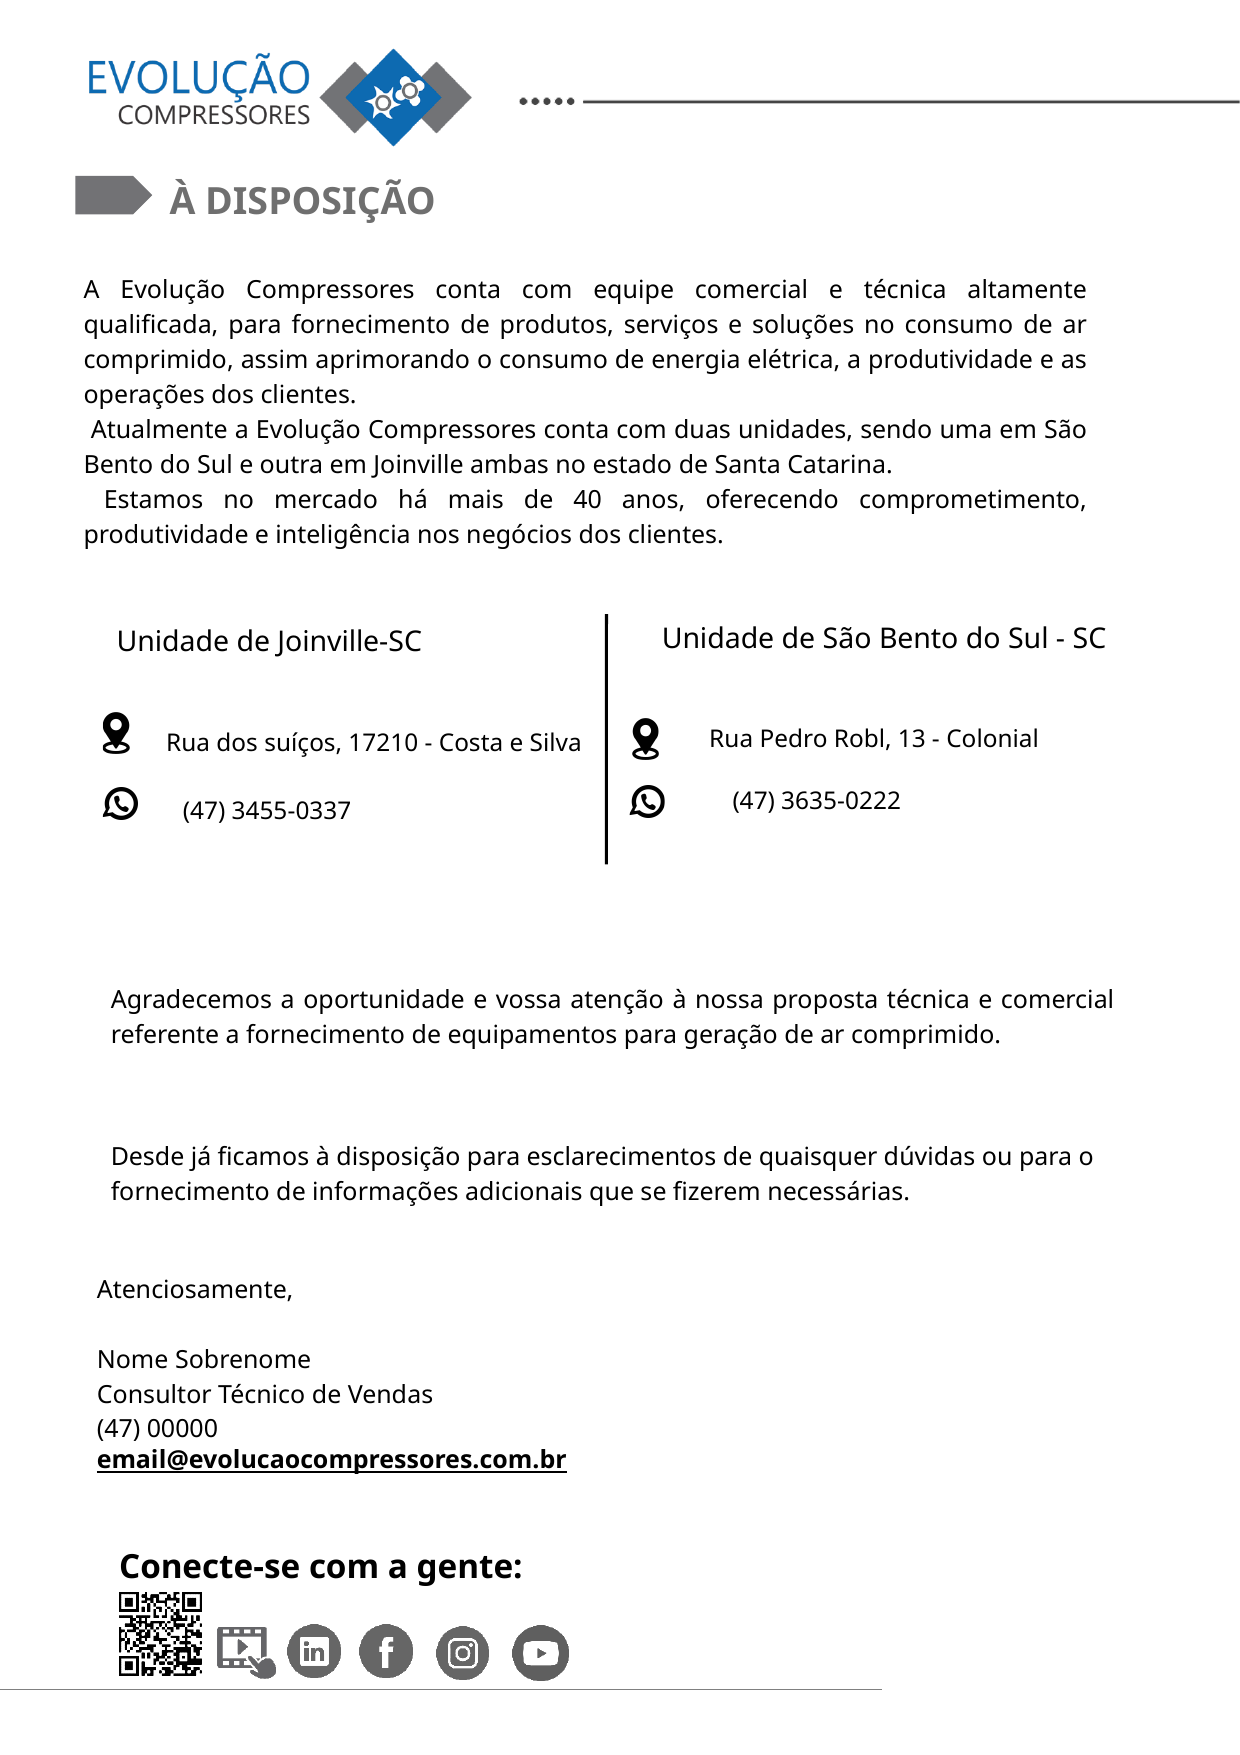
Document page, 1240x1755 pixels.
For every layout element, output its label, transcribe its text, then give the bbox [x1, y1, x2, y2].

picture [287, 1624, 341, 1679]
picture [14, 10, 1240, 152]
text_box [75, 175, 153, 215]
text_box Conecte-se com a gente: [104, 1537, 765, 1593]
text_box (47) 3455-0337 [152, 790, 383, 825]
picture [216, 1625, 278, 1682]
text_box A Evolução Compressores conta com equipe comercial e técnica altamente qualificada, para fornecimento de produtos, serviços e soluções no consumo de ar comprimido, assim aprimorando o consumo de energia elétrica, a produtividade e as operações dos clientes. Atualmente a Evolução Compressores conta com duas unidades, sendo uma em São Bento do Sul e outra em Joinville ambas no estado de Santa Catarina. Estamos no mercado há mais de 40 anos, oferecendo comprometimento, produtividade e inteligência nos negócios dos clientes. [83, 268, 1089, 584]
text_box Unidade de Joinville-SC [96, 617, 443, 658]
text_box Atenciosamente, Nome Sobrenome Consultor Técnico de Vendas (47) 00000 email@evolucaocompressores.com.br [96, 1268, 1135, 1513]
picture [359, 1624, 414, 1679]
text_box (47) 3635-0222 [686, 780, 948, 849]
text_box Desde já ficamos à disposição para esclarecimentos de quaisquer dúvidas ou para o fornecimento de informações adicionais que se fizerem necessárias. [110, 1135, 1149, 1276]
text_box [102, 787, 138, 820]
picture [435, 1626, 490, 1680]
text_box Rua dos suíços, 17210 - Costa e Silva [152, 722, 596, 757]
picture [106, 1579, 214, 1688]
text_box [632, 718, 659, 760]
picture [511, 1624, 569, 1682]
text_box [629, 785, 665, 818]
text_box Rua Pedro Robl, 13 - Colonial [686, 718, 1062, 787]
text_box Unidade de São Bento do Sul - SC [634, 614, 1134, 655]
text_box À DISPOSIÇÃO [169, 169, 926, 268]
text_box [102, 712, 130, 754]
text_box Agradecemos a oportunidade e vossa atenção à nossa proposta técnica e comercial referente a fornecimento de equipamentos para geração de ar comprimido. [110, 978, 1117, 1084]
